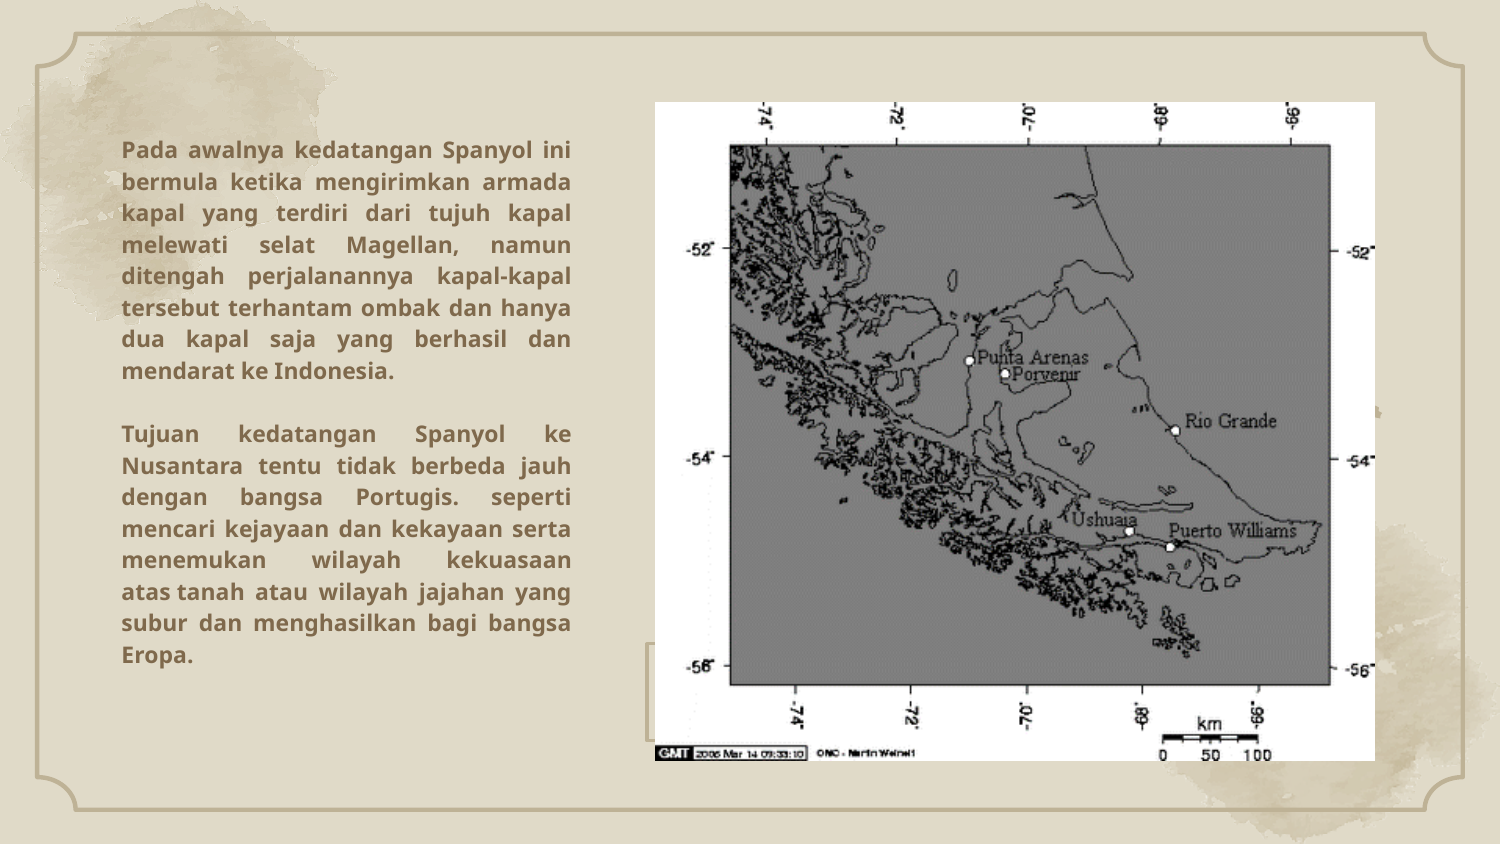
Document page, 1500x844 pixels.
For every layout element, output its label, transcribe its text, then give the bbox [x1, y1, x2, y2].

text_box Pada awalnya kedatangan Spanyol ini bermula ketika mengirimkan armada kapal yang terdiri dari tujuh kapal melewati selat Magellan, namun ditengah perjalanannya kapal-kapal tersebut terhantam ombak dan hanya dua kapal saja yang berhasil dan mendarat ke Indonesia. Tujuan kedatangan Spanyol ke Nusantara tentu tidak berbeda jauh dengan bangsa Portugis. seperti mencari kejayaan dan kekayaan serta menemukan wilayah kekuasaan atas tanah atau wilayah jajahan yang subur dan menghasilkan bagi bangsa Eropa. [106, 122, 588, 772]
picture [655, 102, 1375, 761]
